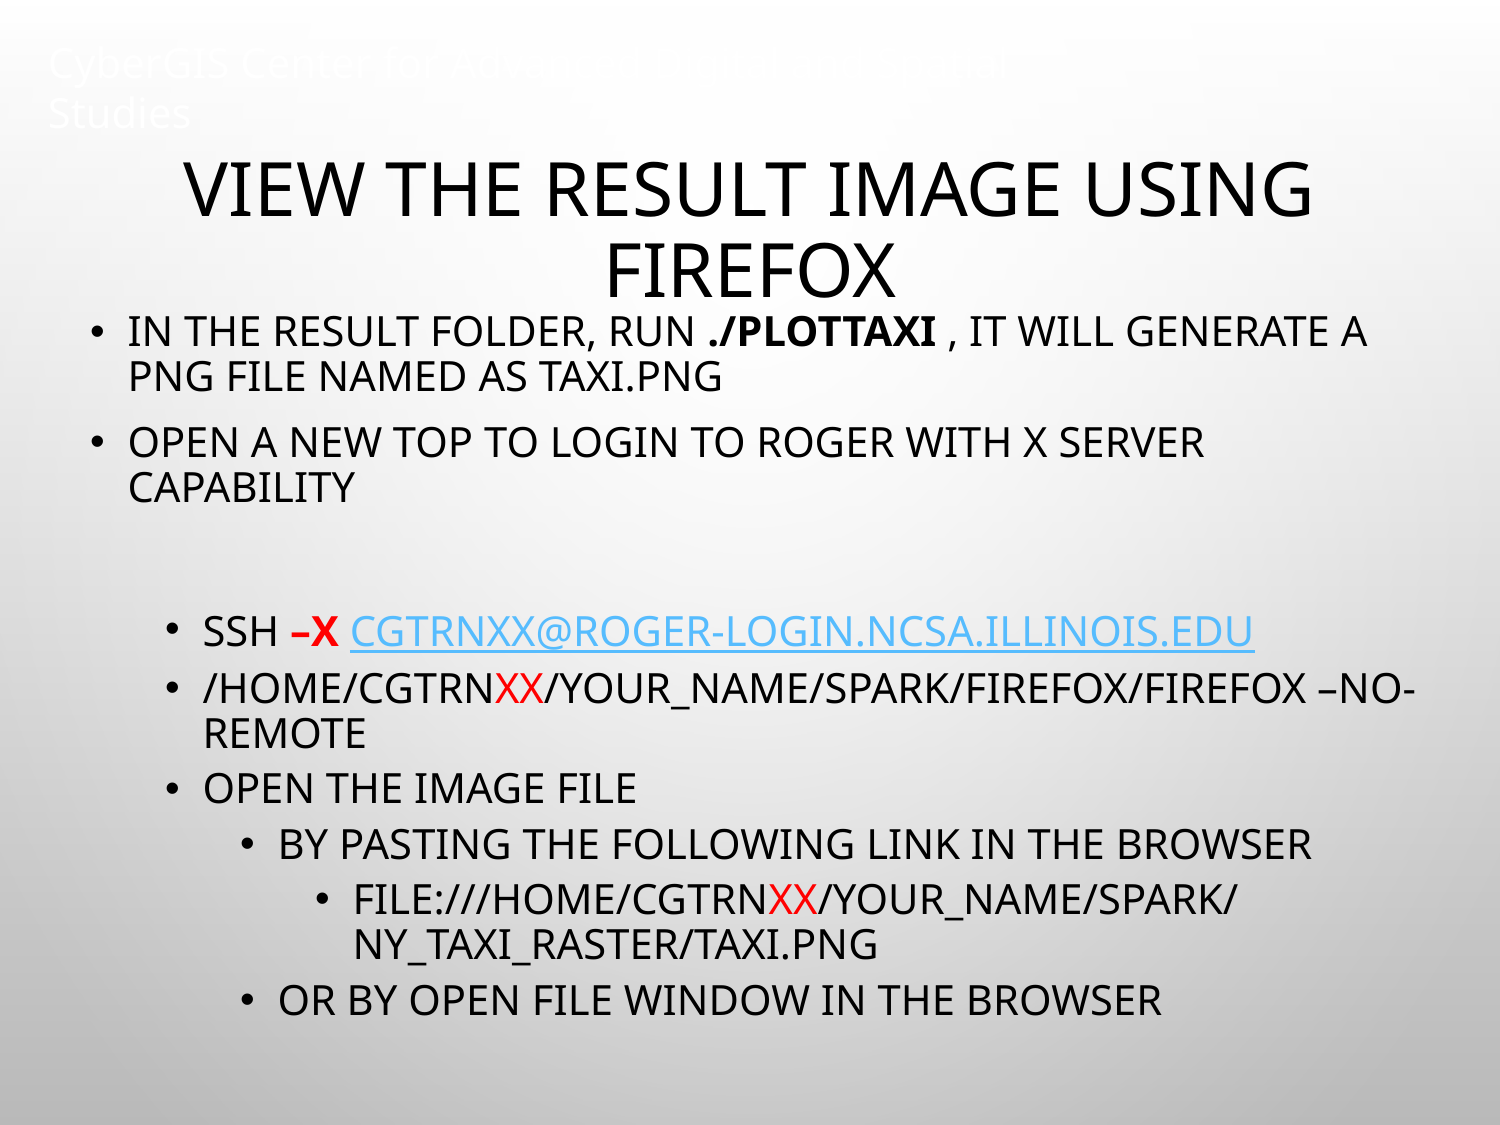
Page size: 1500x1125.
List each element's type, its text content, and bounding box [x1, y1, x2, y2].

title View the result image using Firefox [112, 101, 1388, 303]
picture [0, 0, 1500, 1125]
list In the result folder, run ./plotTaxi , it will generate a png file named as taxi.png Open a new top to login to ROGER with X server capability ssh –X cgtrnxx@roger-login.ncsa.illinois.edu /home/cgtrnxx/your_name/spark/firefox/firefox –no-remote open the image file by pasting the following link in the browser file:///home/cgtrnxx/your_name/spark/NY_Taxi_Raster/taxi.png or by open file window in the browser [75, 303, 1450, 1056]
